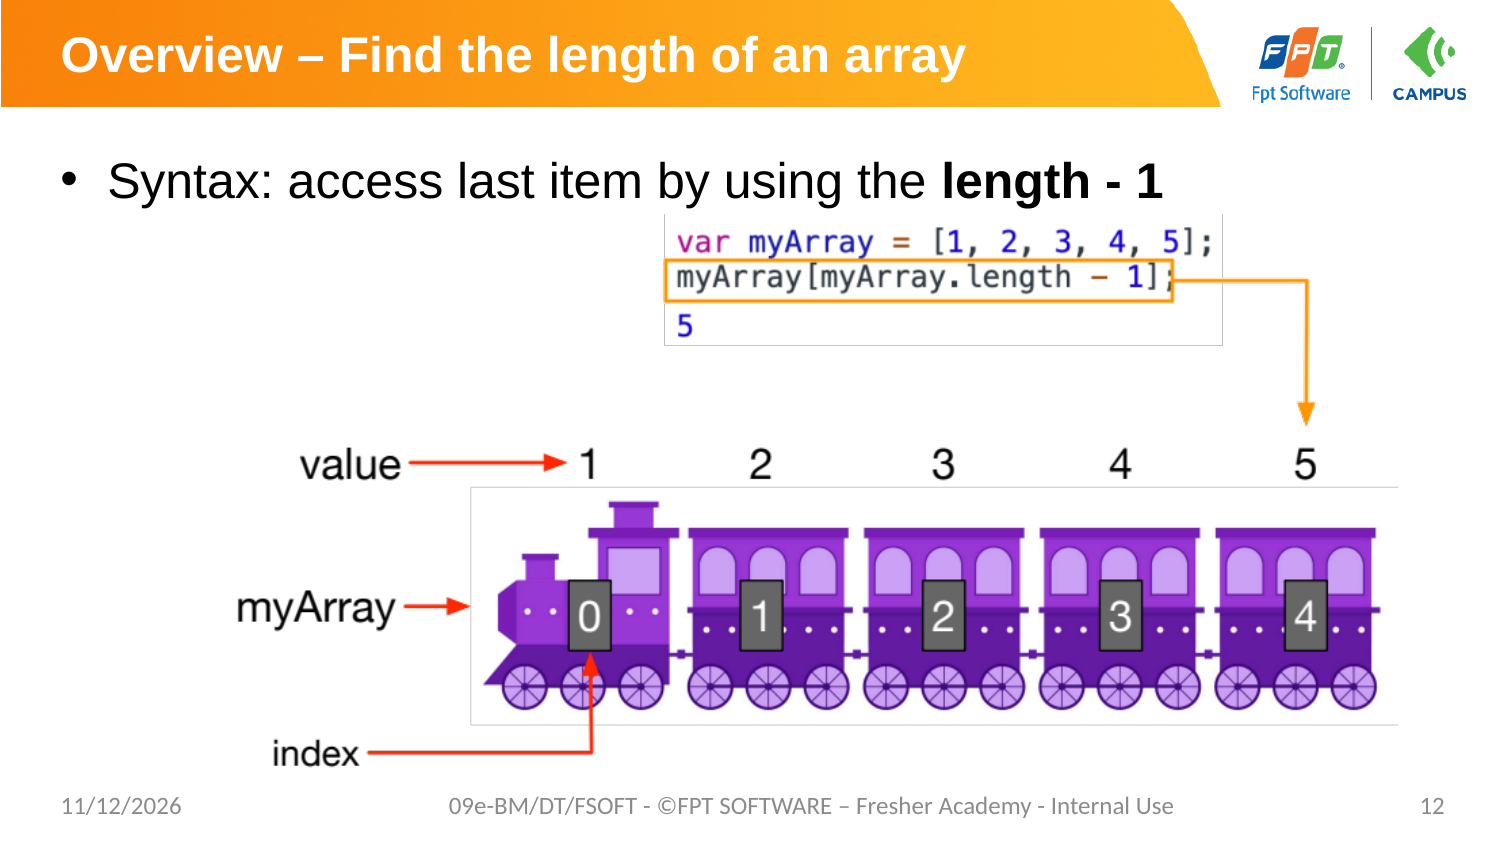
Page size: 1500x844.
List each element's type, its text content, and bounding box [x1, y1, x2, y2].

footer 09e-BM/DT/FSOFT - ©FPT SOFTWARE – Fresher Academy - Internal Use [289, 791, 1335, 827]
title Overview – Find the length of an array [45, 0, 1176, 106]
text_box Syntax: access last item by using the length - 1 [45, 140, 1461, 276]
picture [1, 0, 1499, 844]
slide_number 12 [1350, 782, 1461, 827]
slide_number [45, 782, 270, 827]
